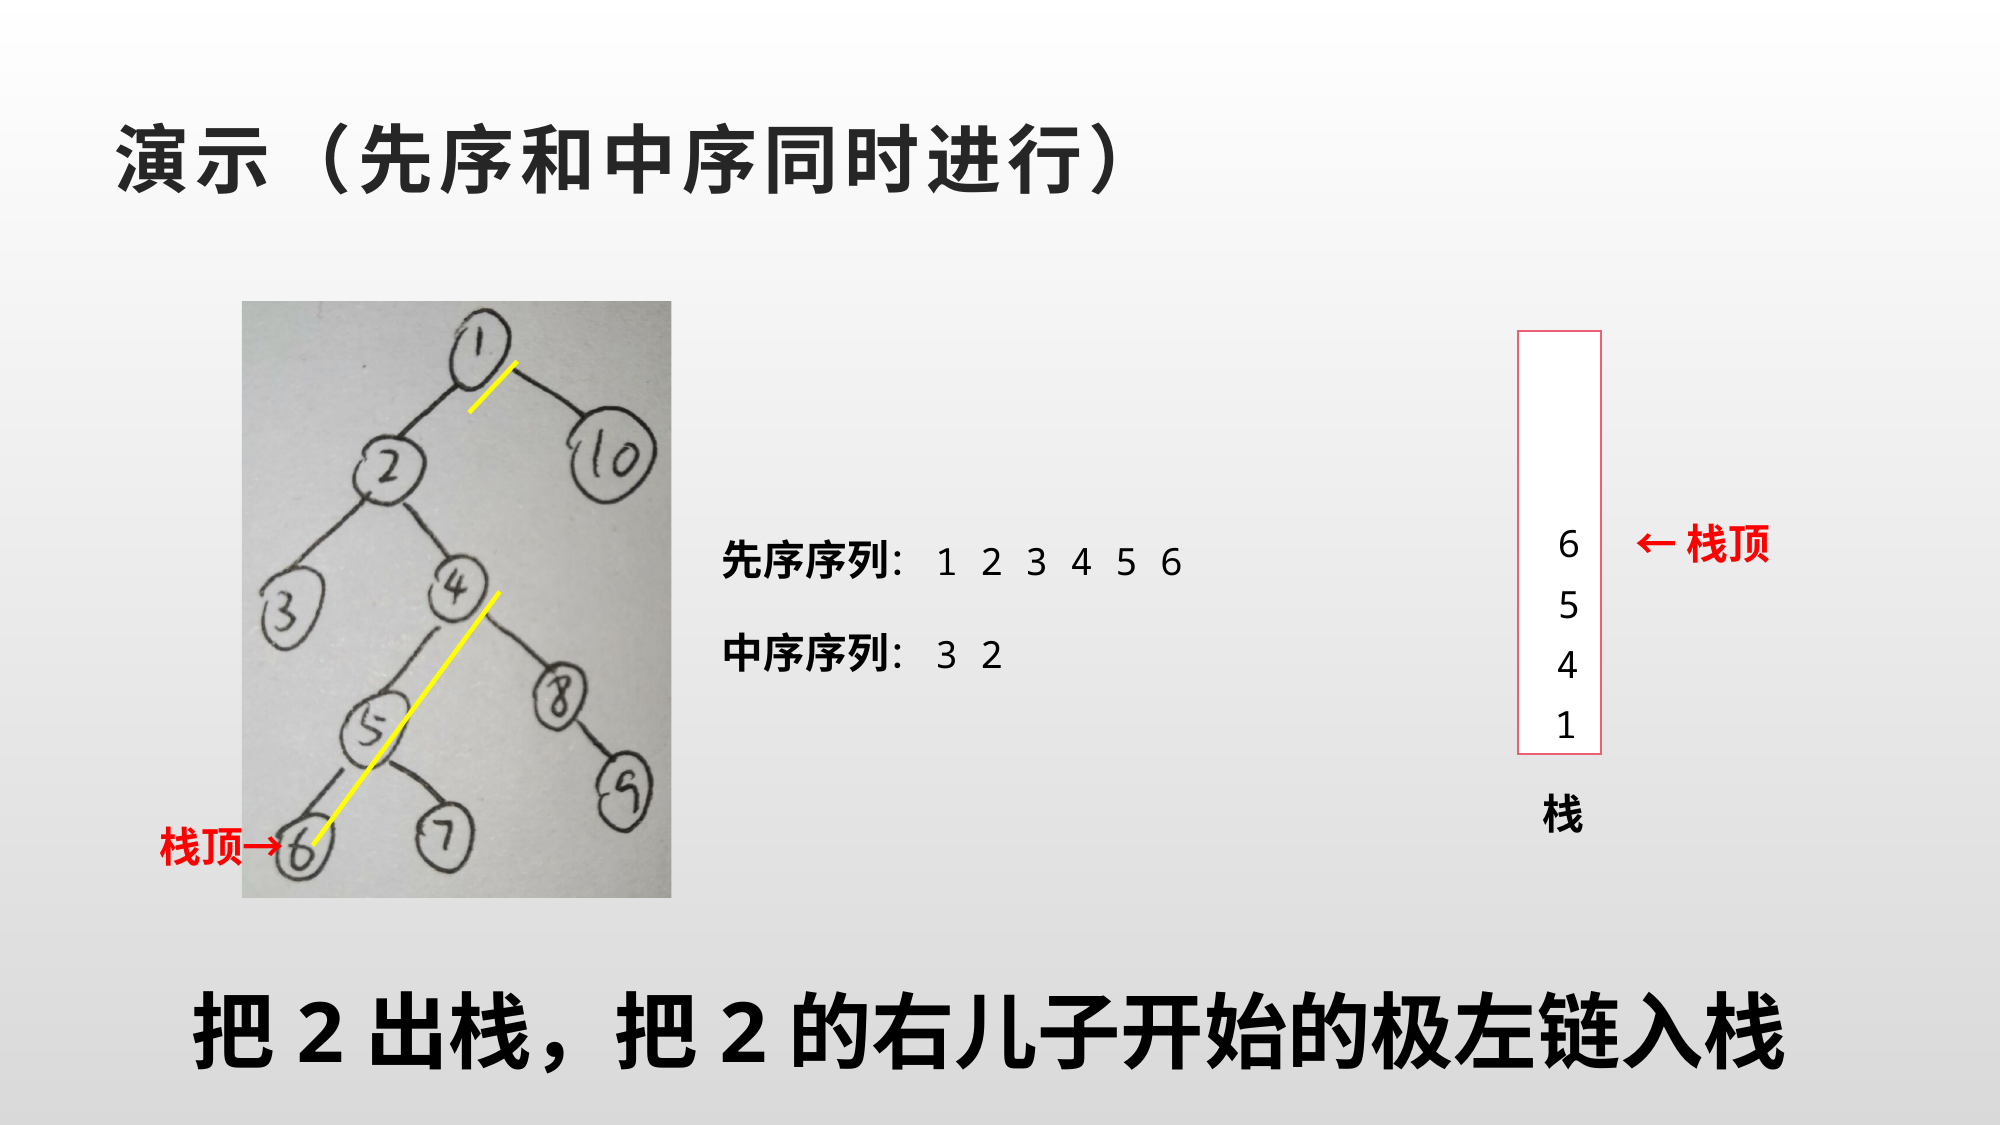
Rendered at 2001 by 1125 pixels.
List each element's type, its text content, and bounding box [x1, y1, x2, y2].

title 演示（先序和中序同时进行） [99, 99, 1900, 216]
text_box 栈顶→ [144, 813, 241, 878]
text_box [312, 591, 500, 846]
text_box 5 [1543, 573, 1596, 633]
text_box ←栈顶 [1620, 510, 1805, 576]
text_box [1517, 330, 1602, 755]
text_box 中序序列：3 2 [707, 619, 1499, 684]
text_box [469, 361, 518, 413]
text_box 先序序列：1 2 3 4 5 6 [707, 526, 1499, 591]
text_box 6 [1543, 512, 1596, 573]
text_box 把2出栈，把2的右儿子开始的极左链入栈 [177, 971, 1802, 1087]
text_box 1 [1539, 694, 1592, 754]
text_box 4 [1541, 633, 1594, 694]
picture [241, 301, 672, 898]
text_box 栈 [1527, 780, 1676, 845]
